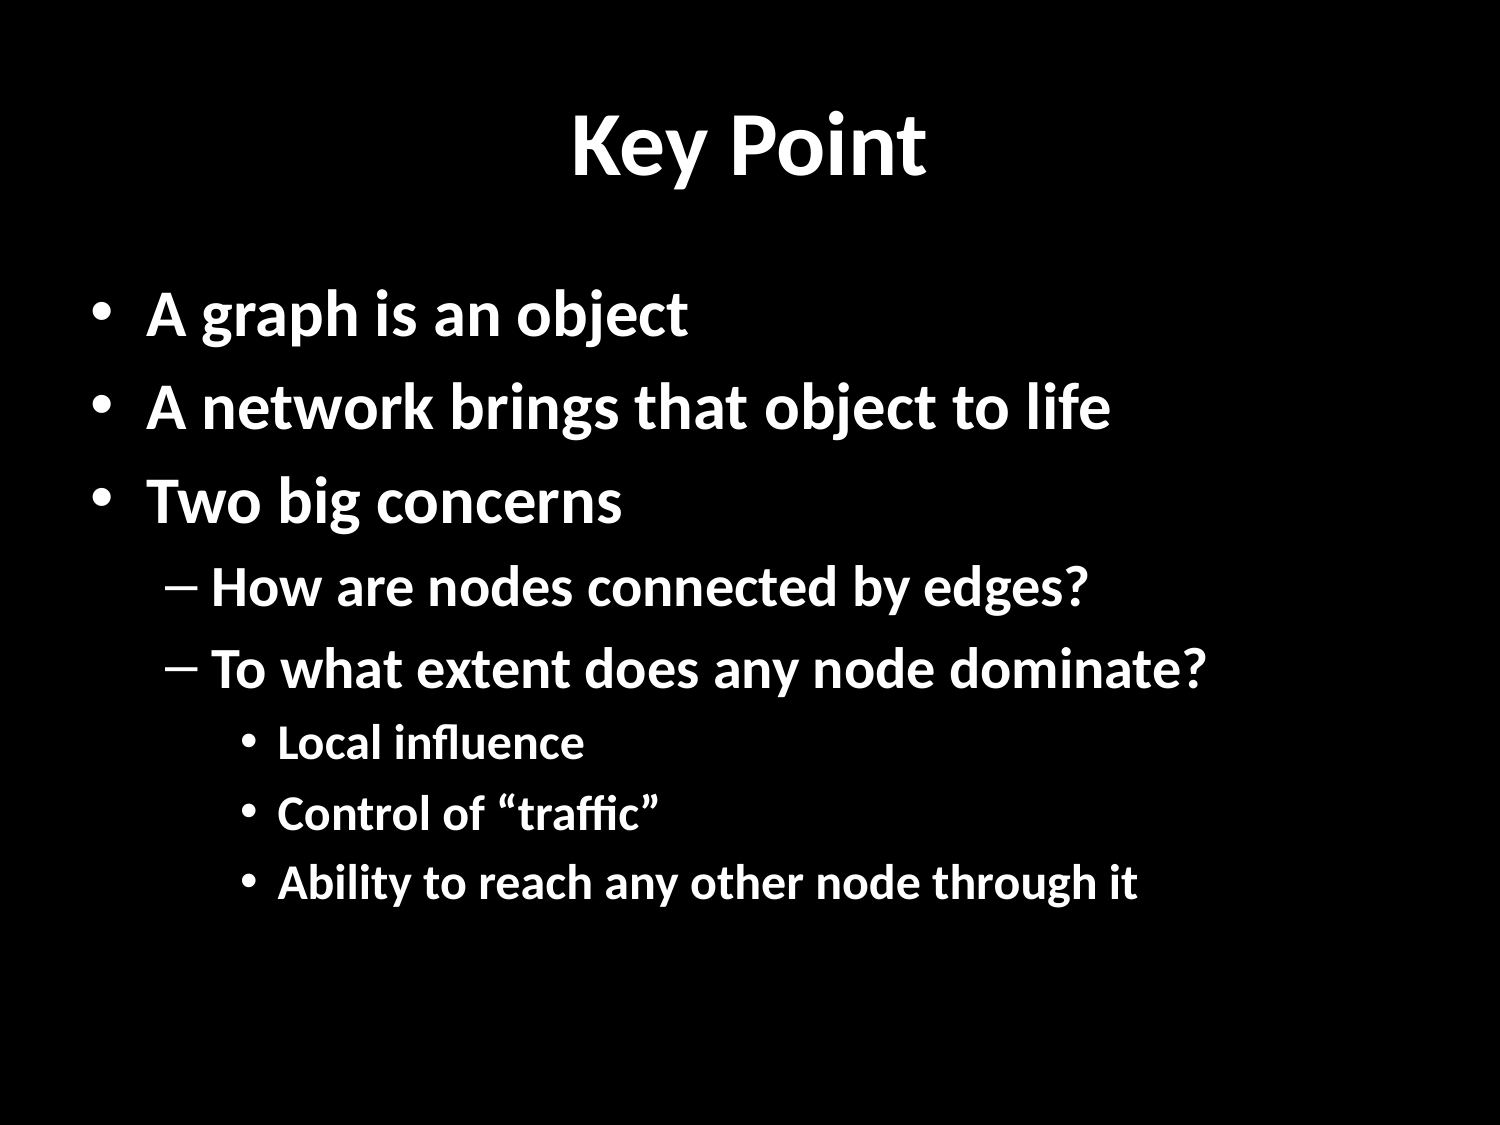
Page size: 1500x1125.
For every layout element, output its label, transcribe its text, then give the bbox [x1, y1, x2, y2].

title Key Point [75, 45, 1425, 233]
list A graph is an object A network brings that object to life Two big concerns How are nodes connected by edges? To what extent does any node dominate? Local influence Control of “traffic” Ability to reach any other node through it [75, 262, 1425, 1005]
